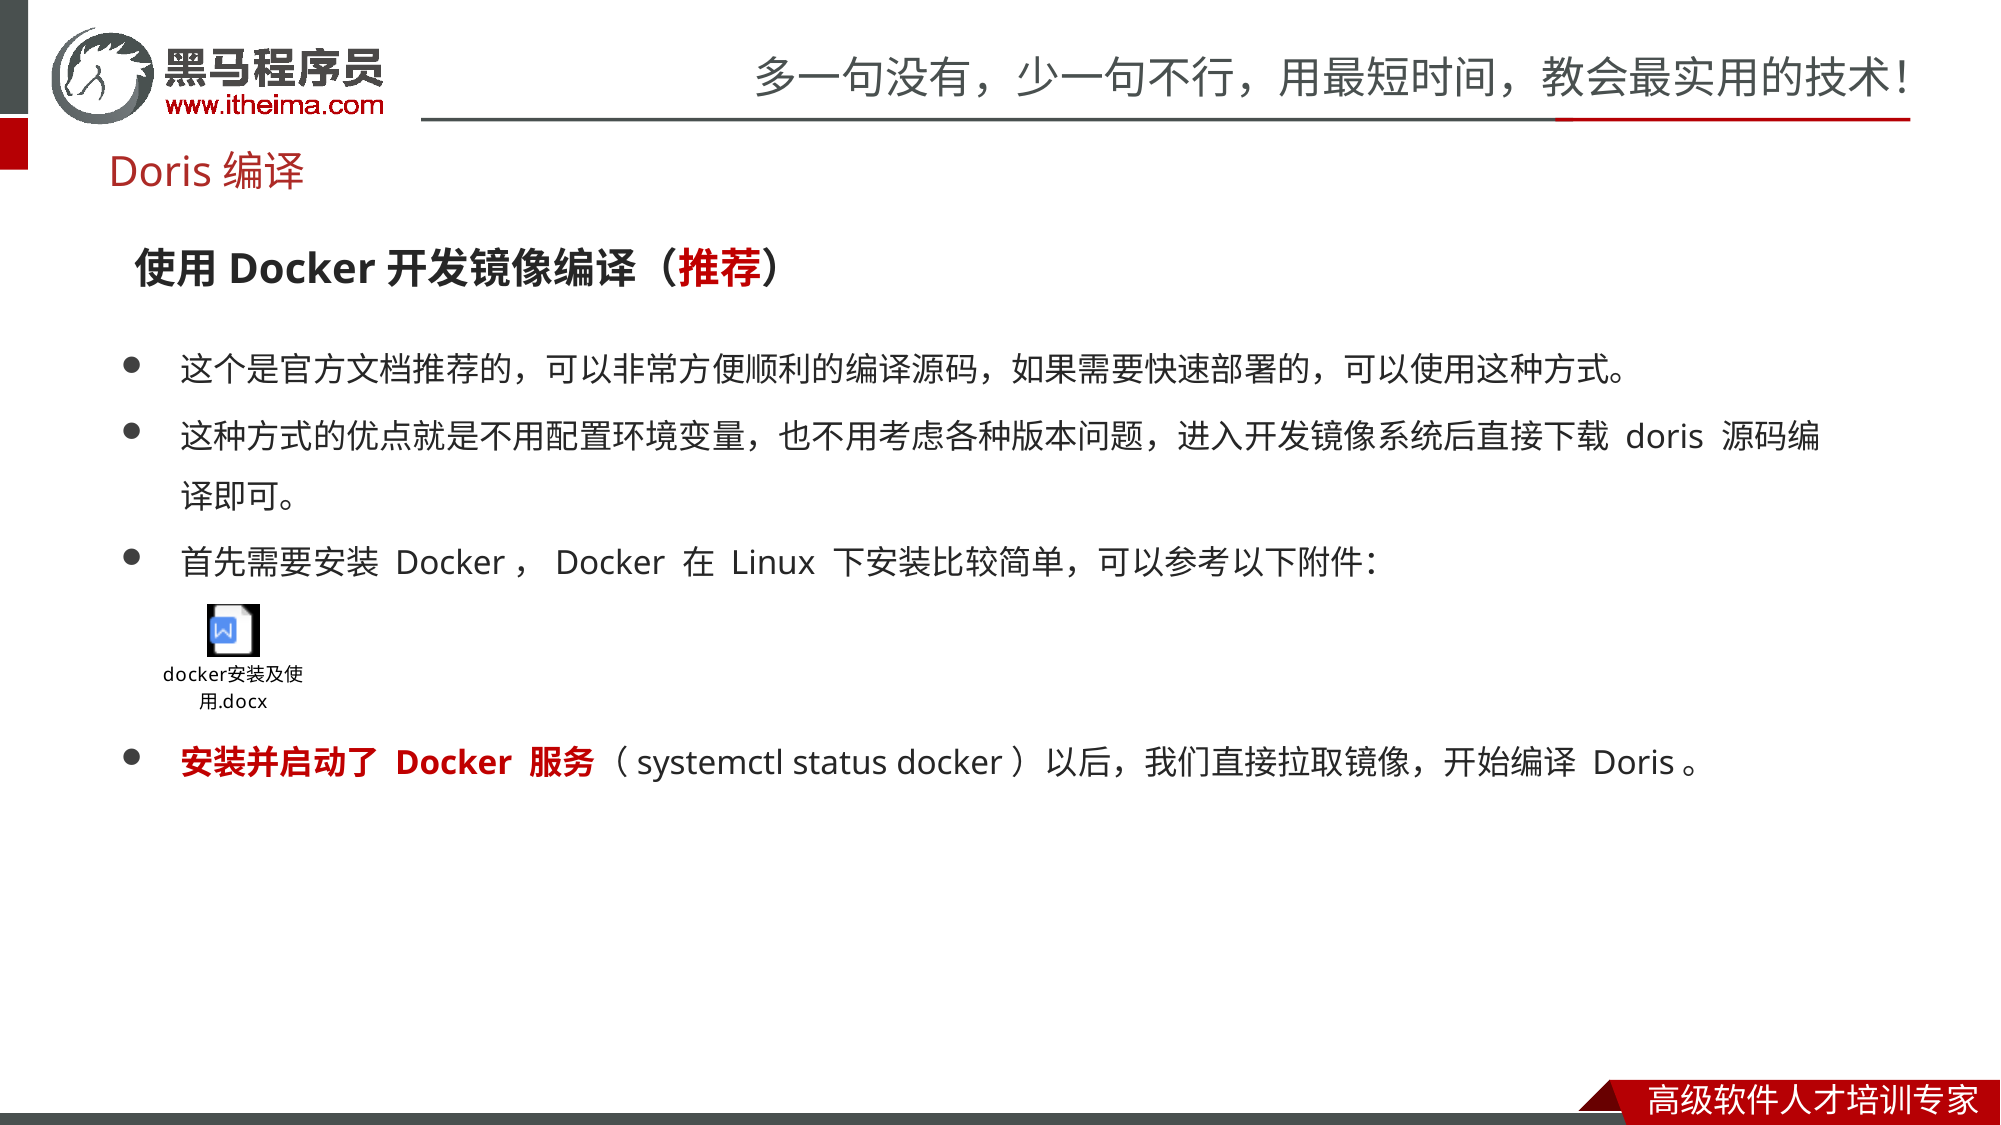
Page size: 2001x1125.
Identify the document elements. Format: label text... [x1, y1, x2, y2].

title Doris编译 [93, 127, 1709, 212]
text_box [157, 603, 310, 742]
text_box 使用Docker开发镜像编译（推荐） [119, 224, 1884, 309]
picture [50, 26, 384, 125]
text_box 这个是官方文档推荐的，可以非常方便顺利的编译源码，如果需要快速部署的，可以使用这种方式。 这种方式的优点就是不用配置环境变量，也不用考虑各种版本问题，进入开发镜像系统后直接下载 doris 源码编译即可。 首先需要安装 Docker，Docker 在 Linux 下安装比较简单，可以参考以下附件： 安装并启动了 Docker 服务（systemctl status docker）以后，我们直接拉取镜像，开始编译 Doris。 [106, 321, 1866, 922]
